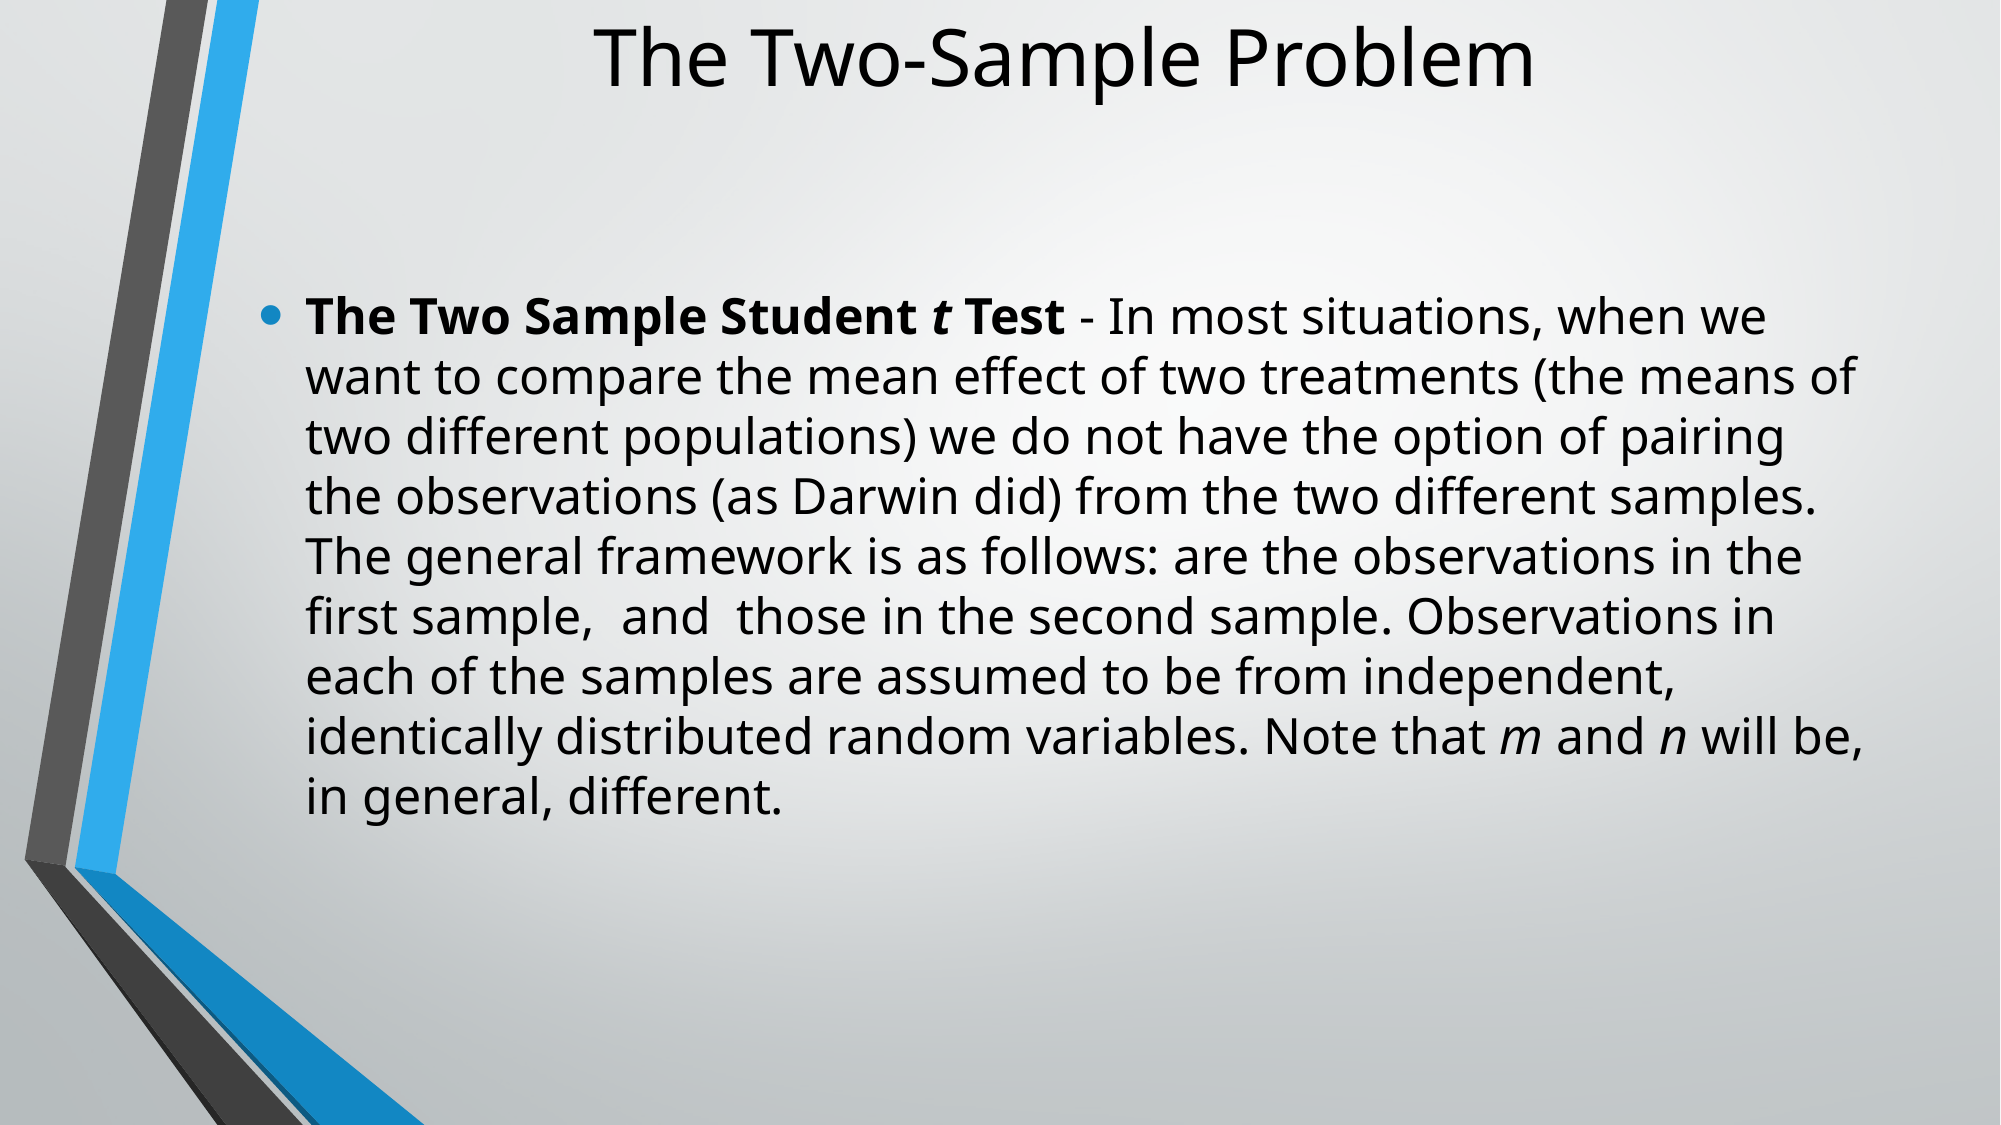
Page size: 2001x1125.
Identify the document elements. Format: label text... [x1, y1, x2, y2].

title The Two-Sample Problem [243, 0, 1887, 111]
